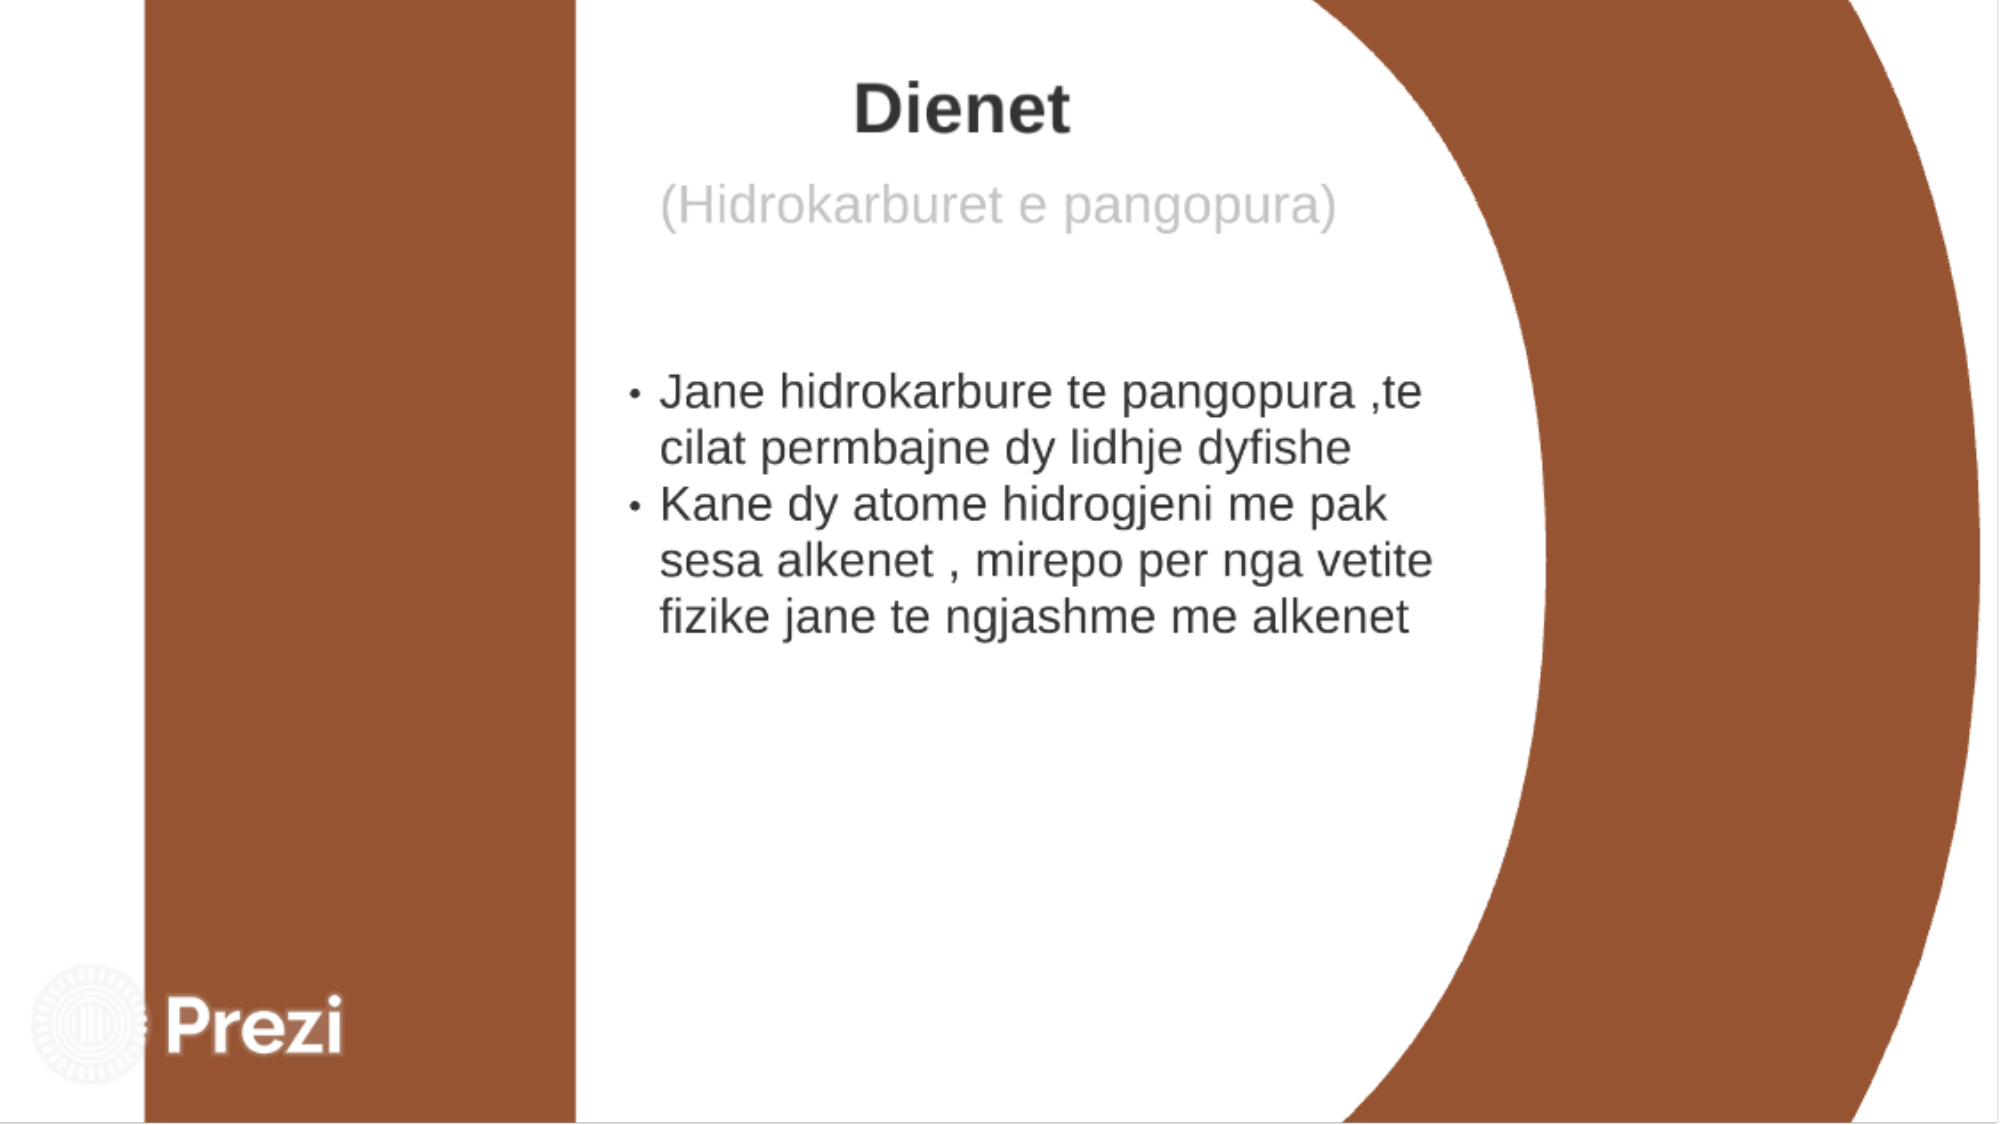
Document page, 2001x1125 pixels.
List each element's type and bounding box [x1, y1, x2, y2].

list [0, 0, 2000, 1125]
